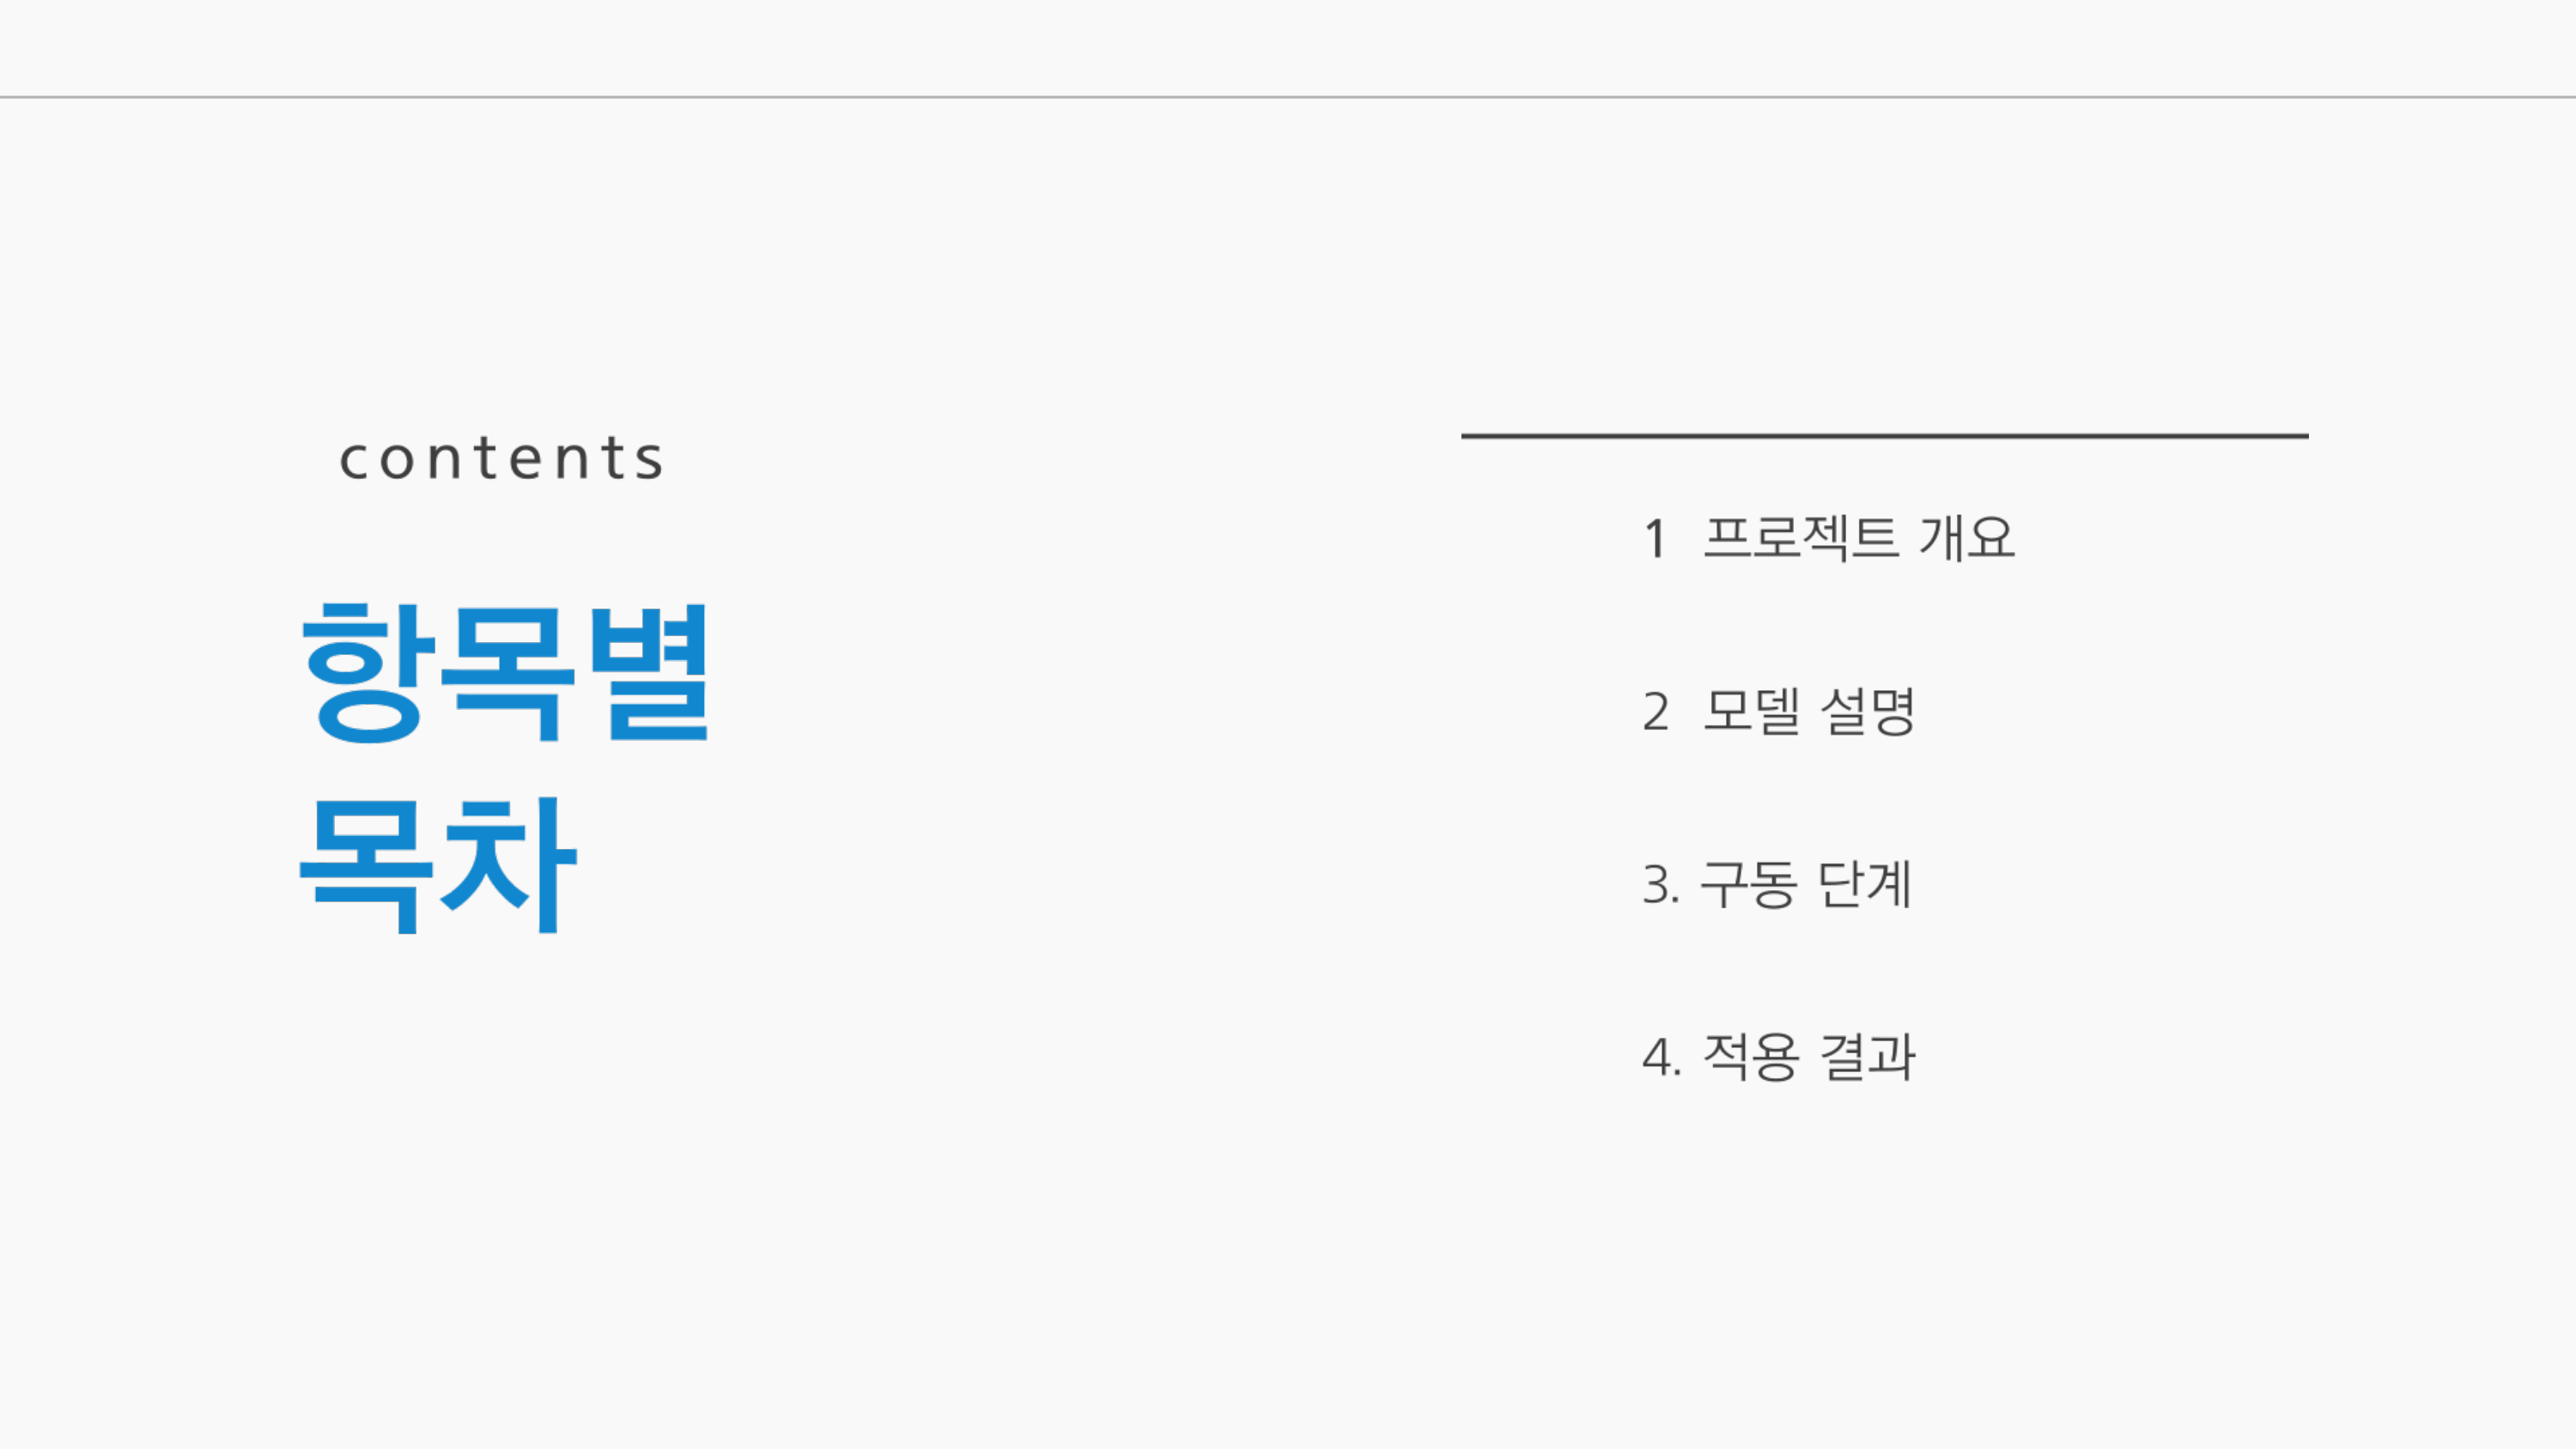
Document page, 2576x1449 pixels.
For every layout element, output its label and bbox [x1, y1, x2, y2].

text_box [0, 94, 2576, 102]
picture [273, 543, 792, 1046]
picture [329, 403, 692, 531]
picture [1634, 494, 2042, 1120]
text_box [1461, 426, 2309, 446]
